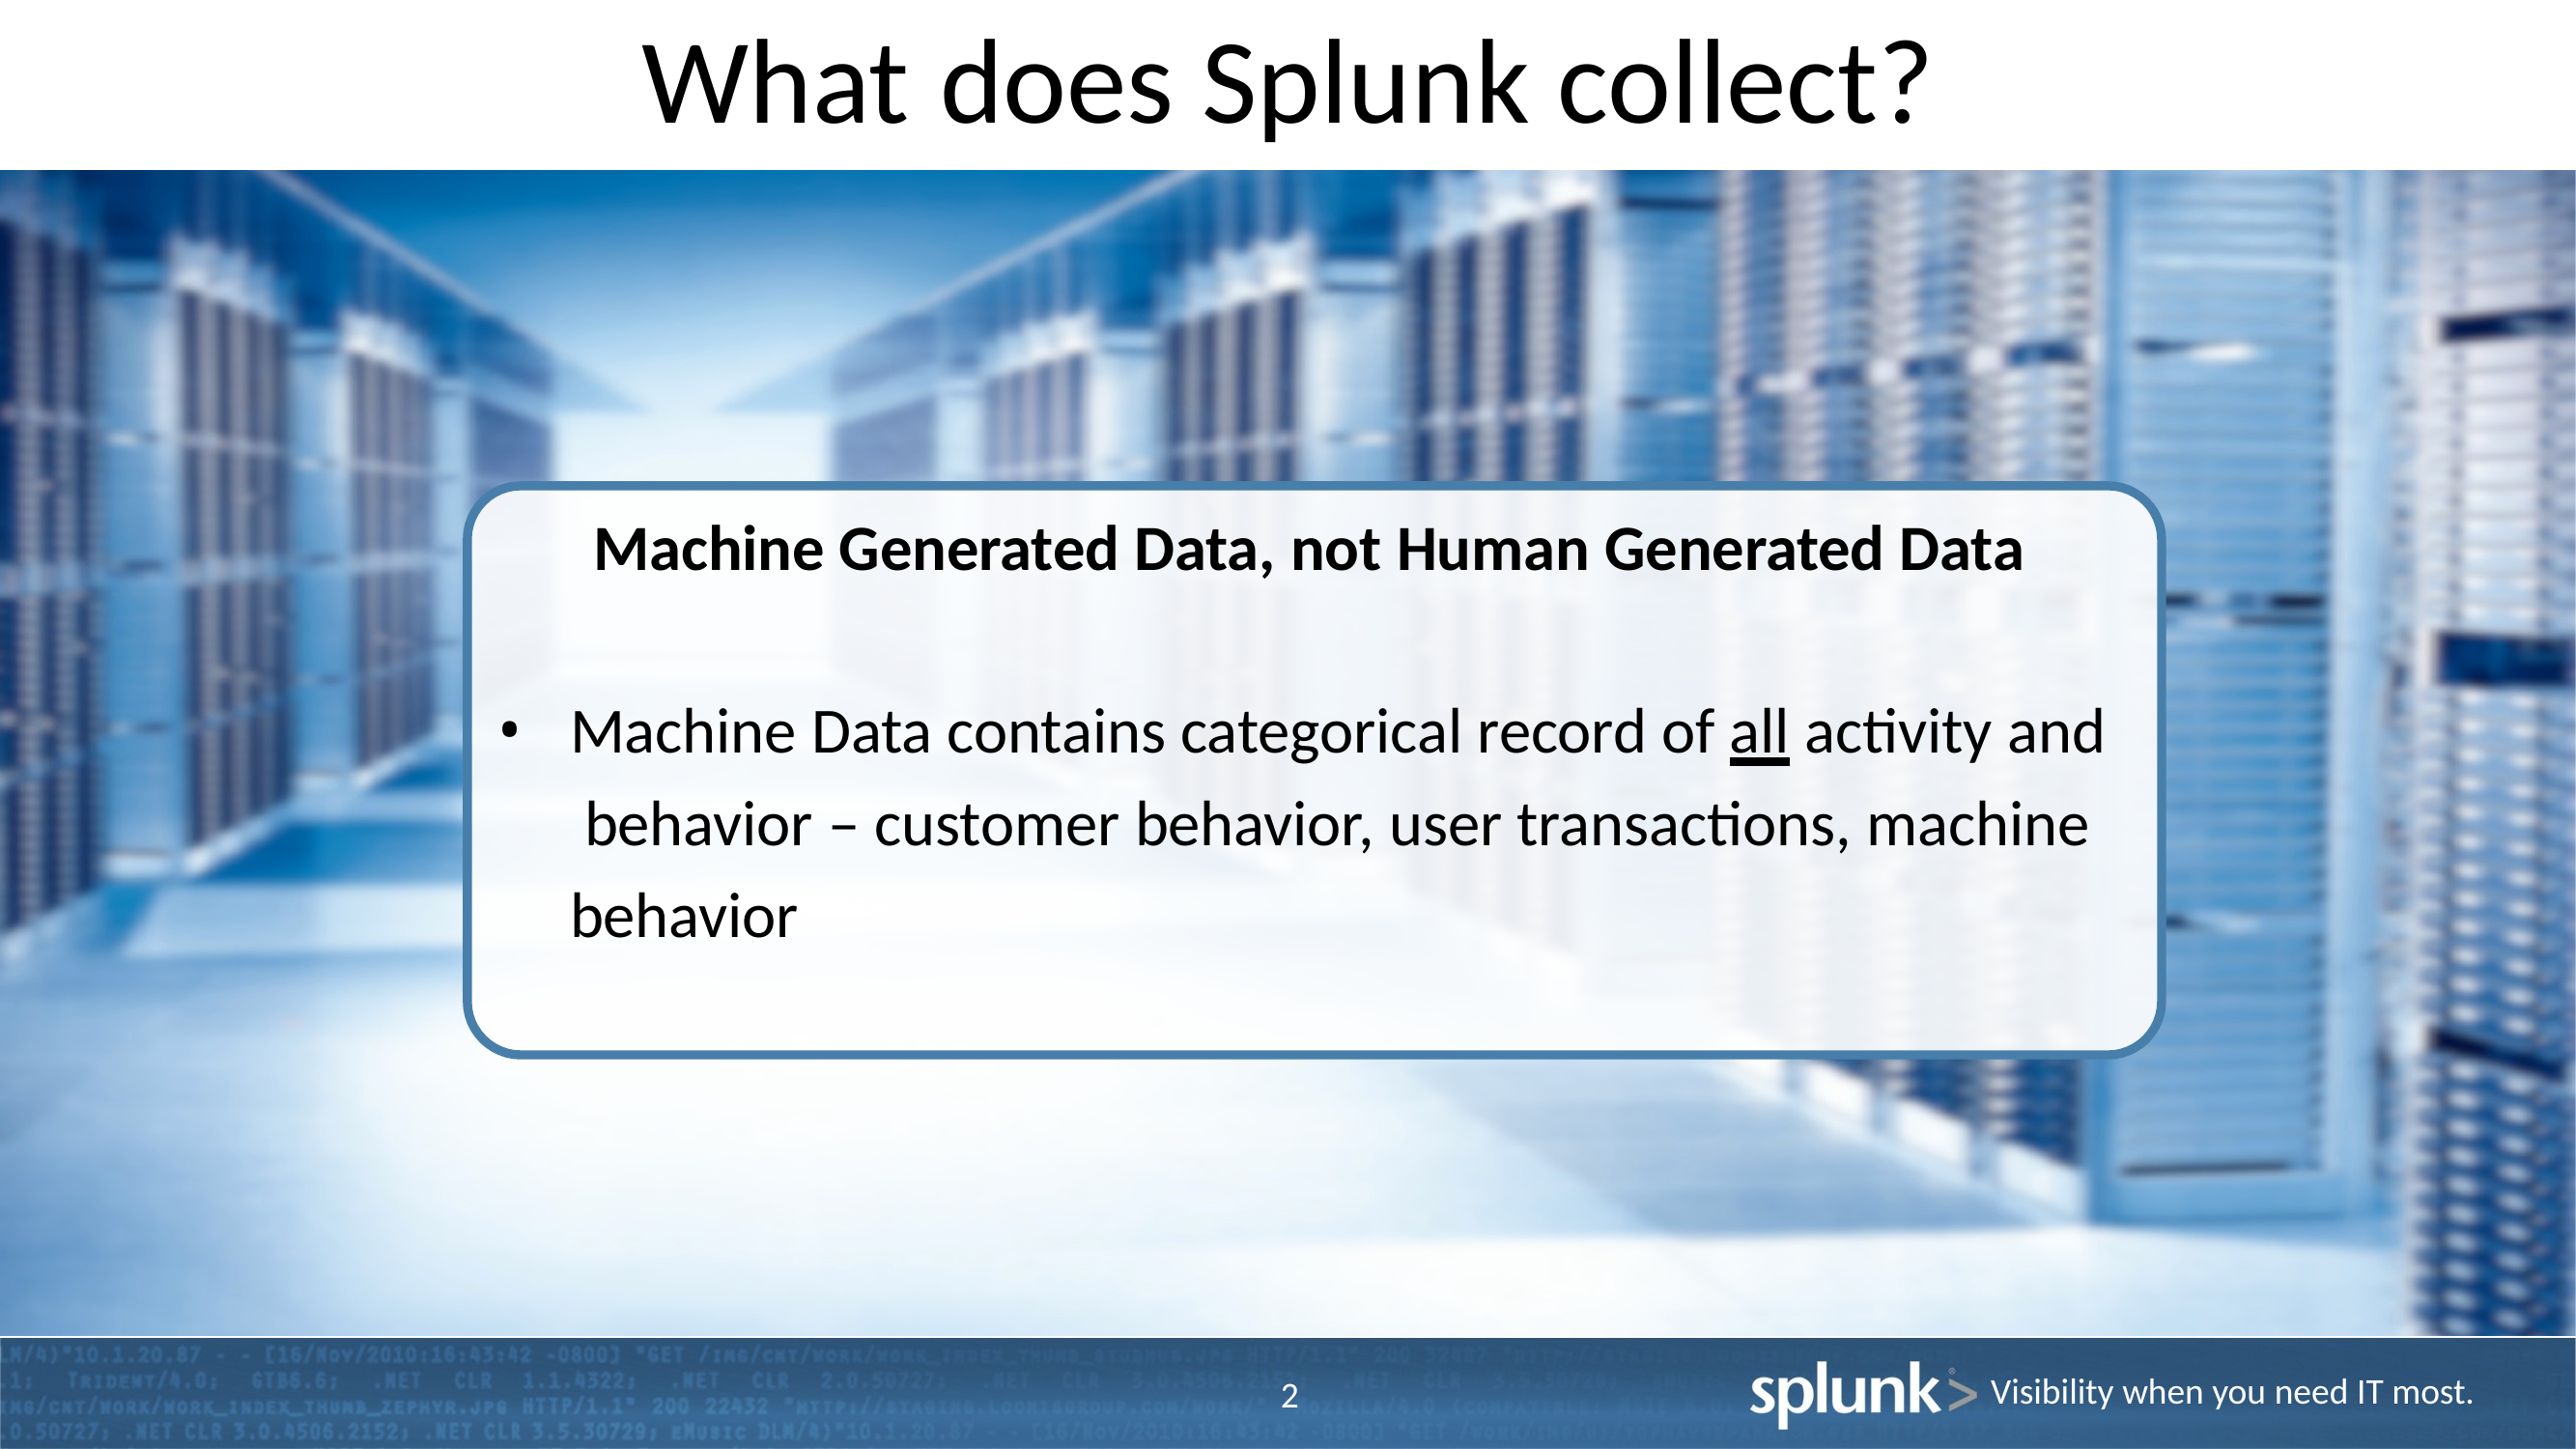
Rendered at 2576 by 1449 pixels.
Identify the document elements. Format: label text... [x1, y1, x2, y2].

title What does Splunk collect? [639, 0, 1936, 167]
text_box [0, 170, 2576, 1449]
